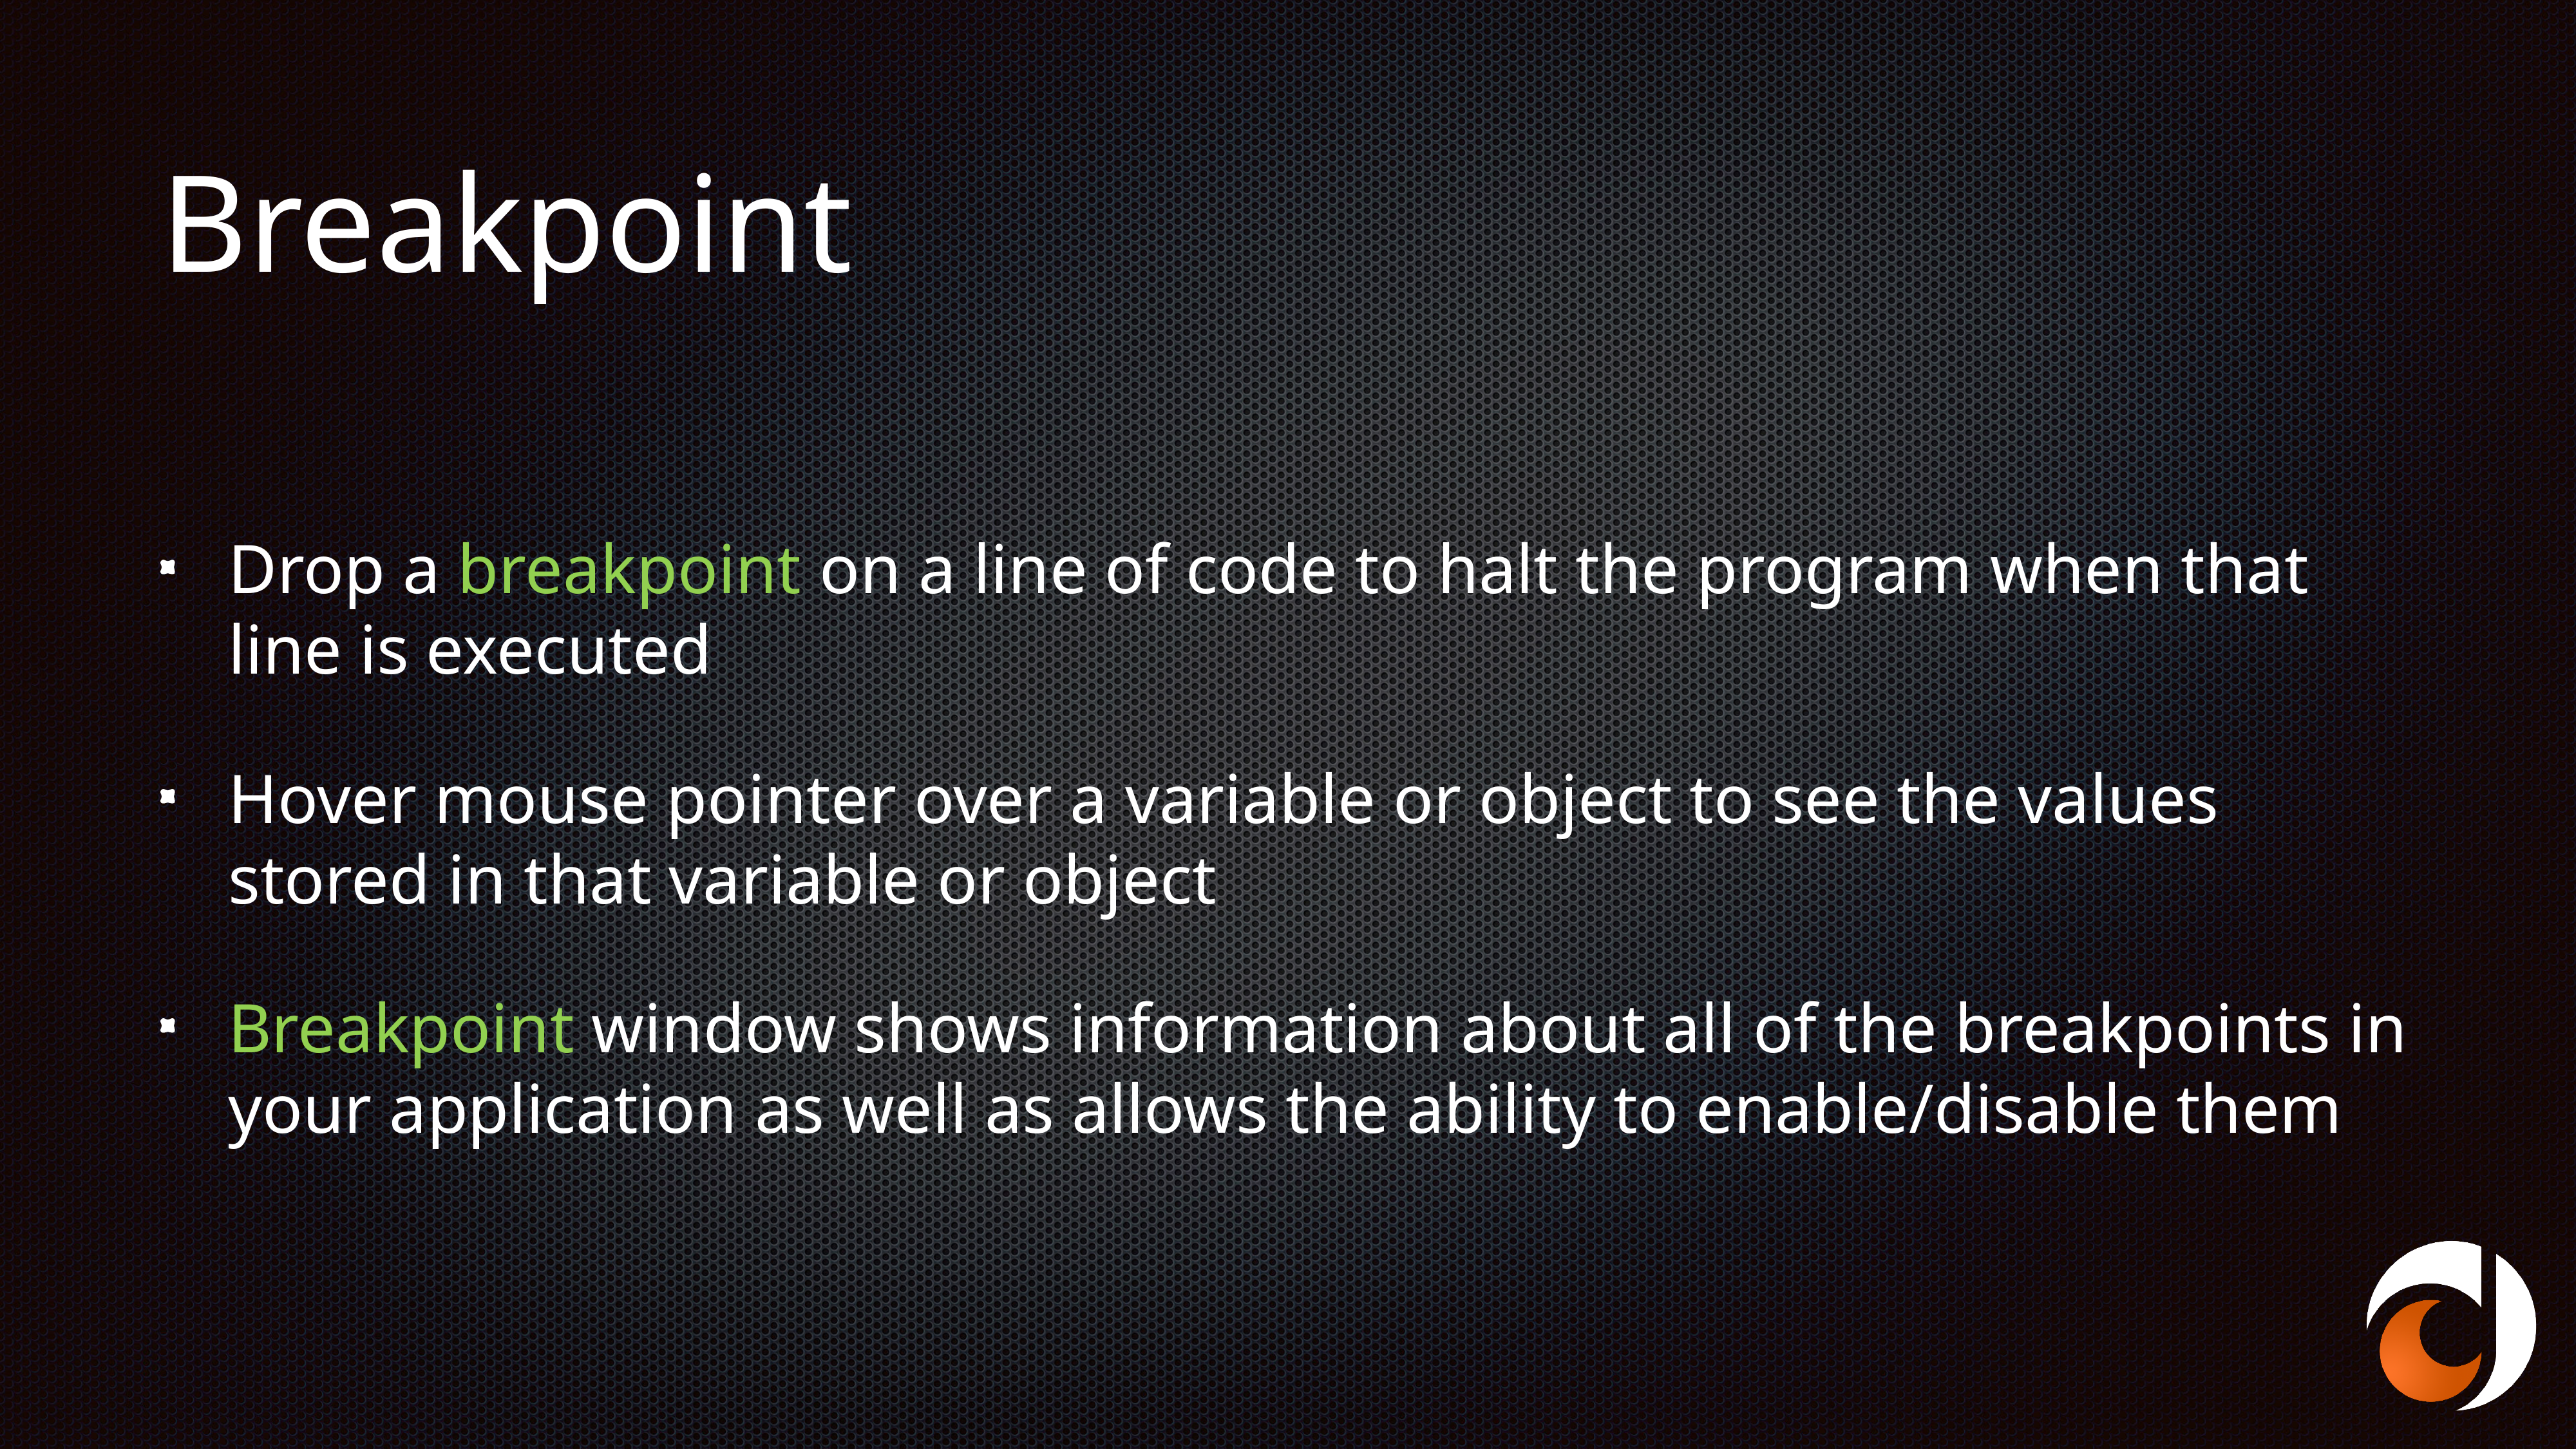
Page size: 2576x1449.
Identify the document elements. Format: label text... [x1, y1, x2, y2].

list Drop a breakpoint on a line of code to halt the program when that line is executed Hover mouse pointer over a variable or object to see the values stored in that variable or object Breakpoint window shows information about all of the breakpoints in your application as well as allows the ability to enable/disable them [155, 412, 2421, 1262]
title Breakpoint [155, 37, 2421, 401]
picture [0, 0, 2576, 1449]
